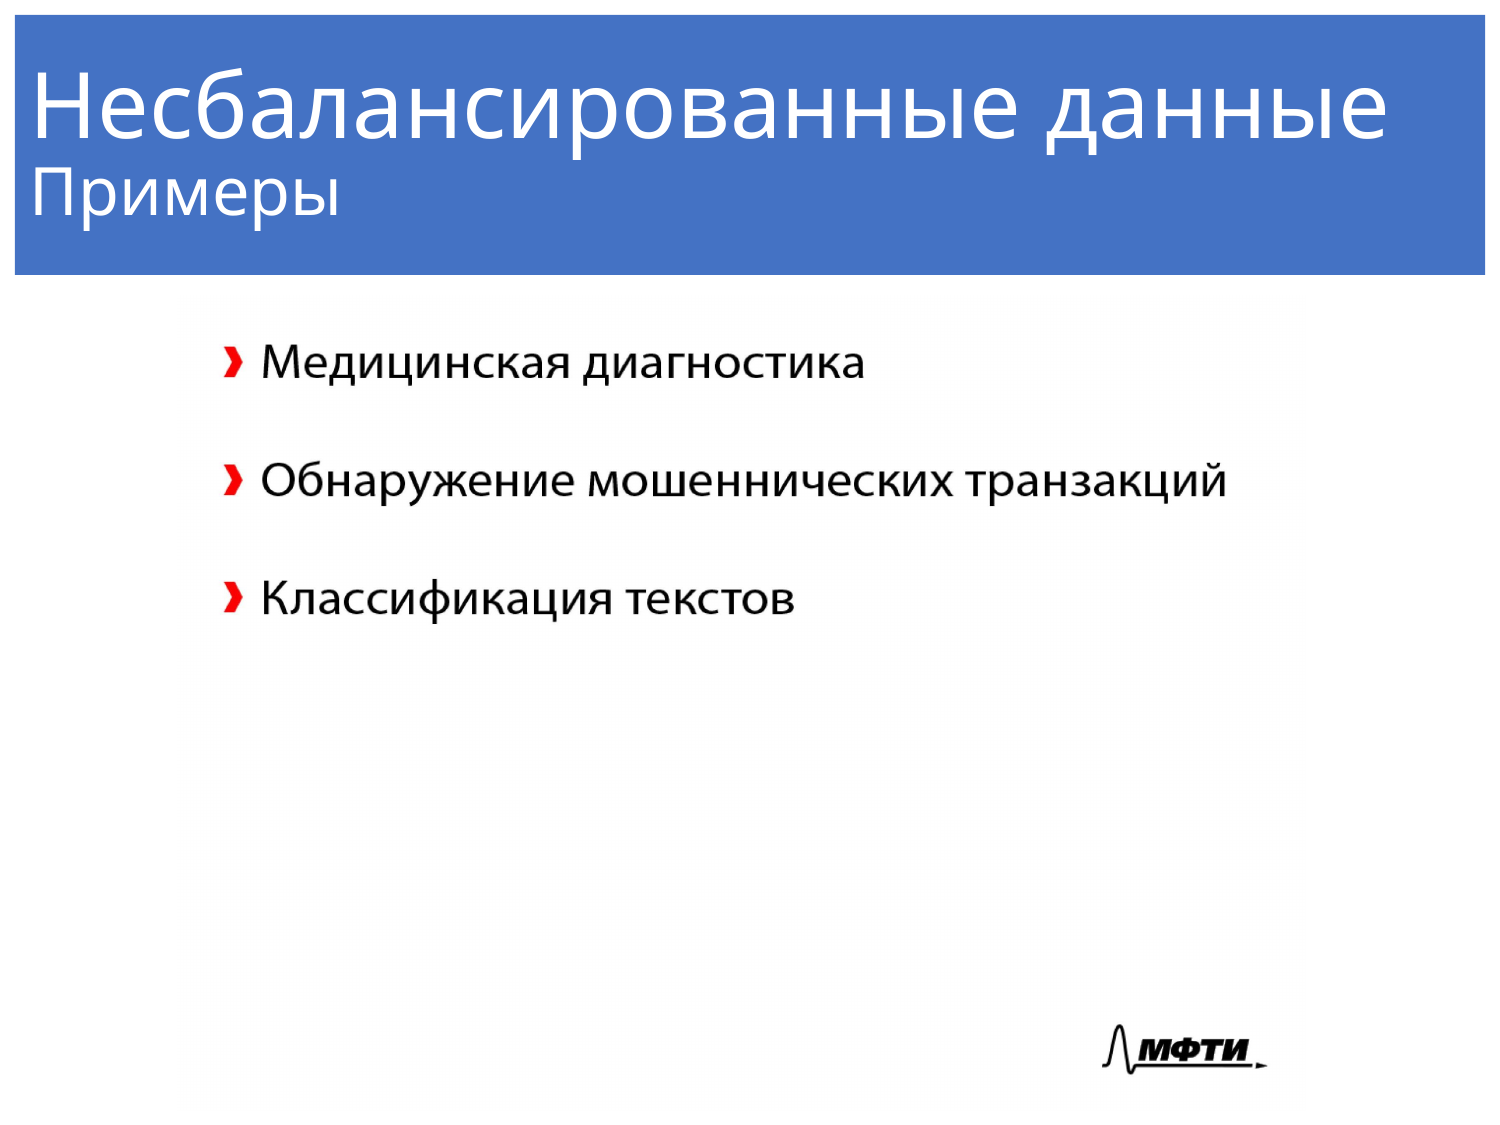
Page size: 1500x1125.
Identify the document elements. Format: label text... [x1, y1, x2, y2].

title Несбалансированные данные Примеры [14, 14, 1486, 275]
picture [177, 295, 1306, 1111]
